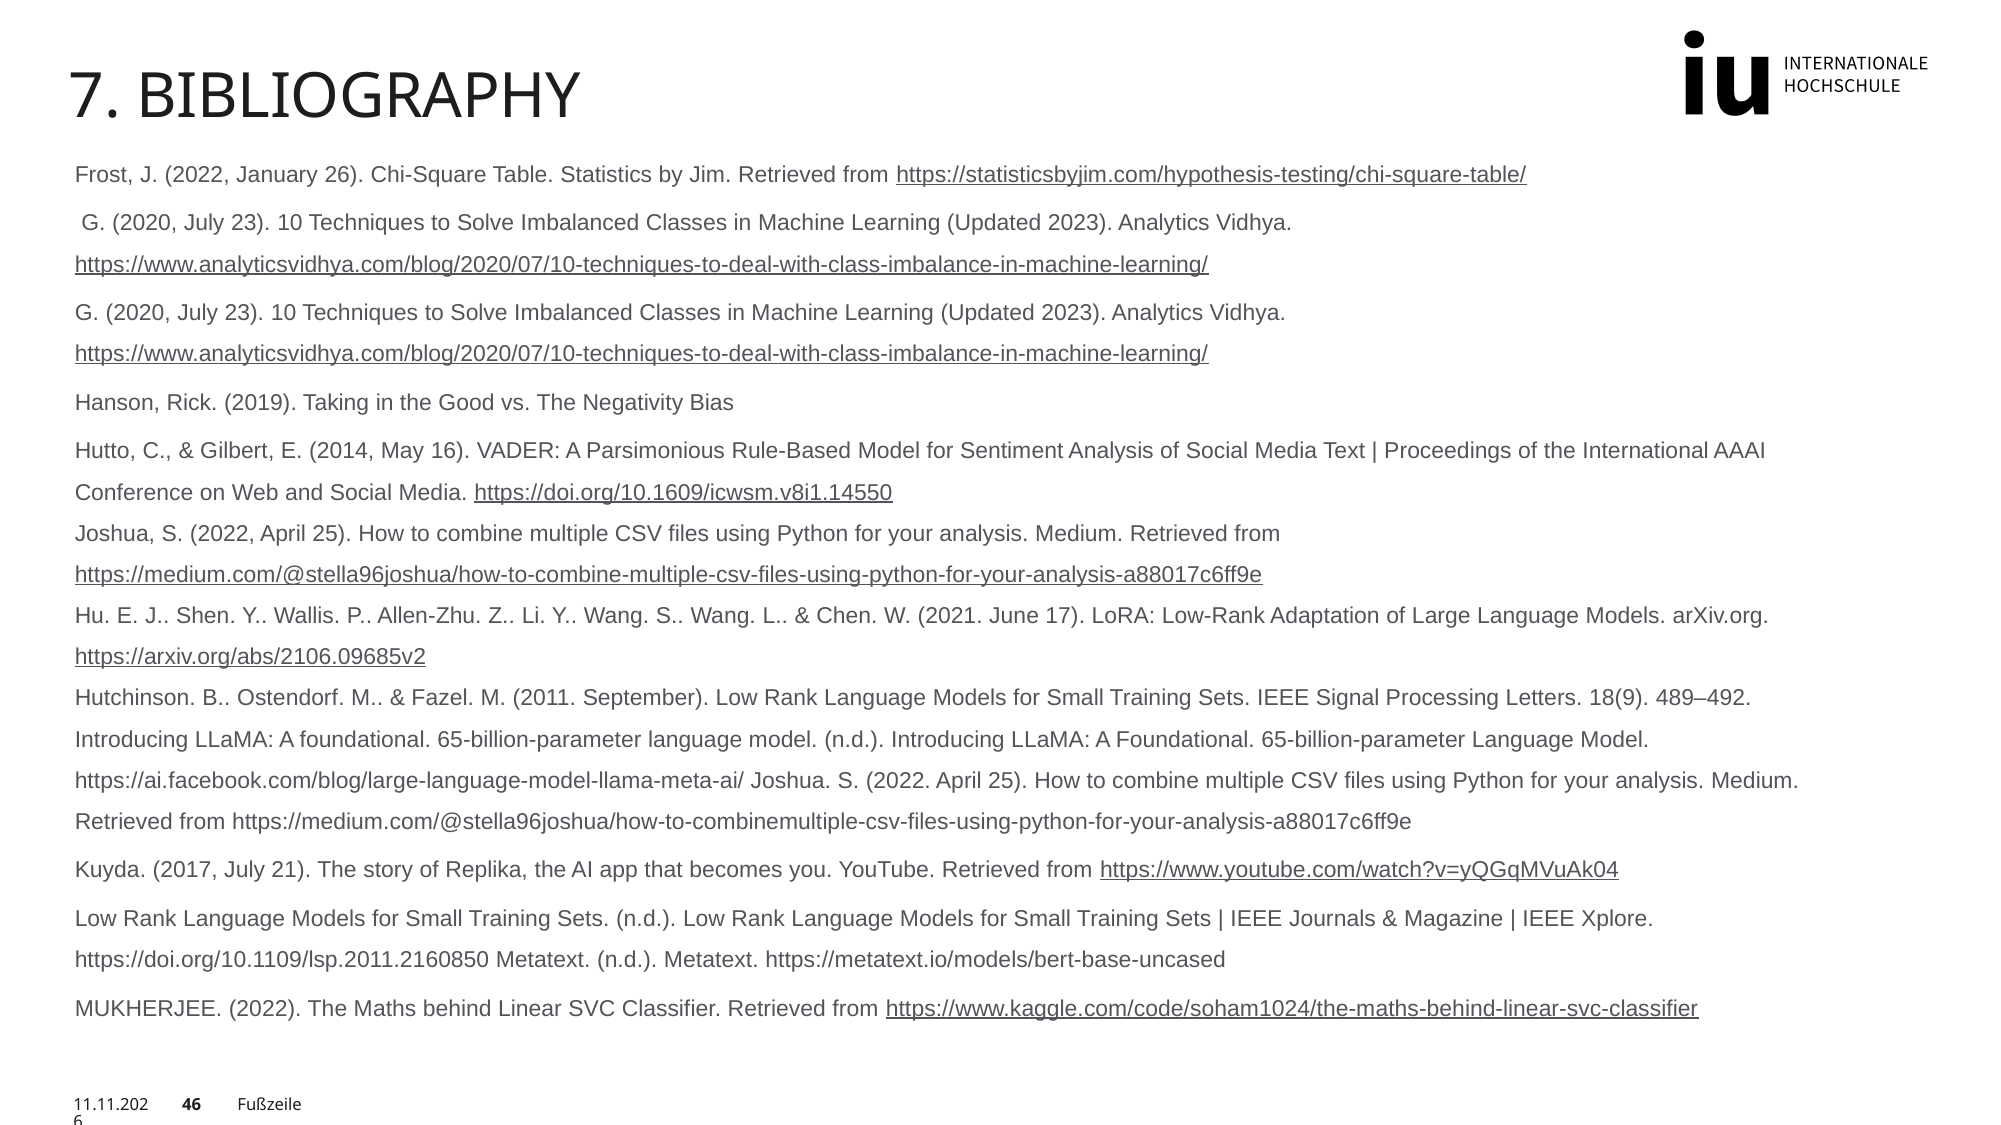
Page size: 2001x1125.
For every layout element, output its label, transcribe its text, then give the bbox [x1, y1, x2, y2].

slide_number 46 [157, 1093, 226, 1116]
list Frost, J. (2022, January 26). Chi-Square Table. Statistics by Jim. Retrieved from https://statisticsbyjim.com/hypothesis-testing/chi-square-table/ G. (2020, July 23). 10 Techniques to Solve Imbalanced Classes in Machine Learning (Updated 2023). Analytics Vidhya. https://www.analyticsvidhya.com/blog/2020/07/10-techniques-to-deal-with-class-imbalance-in-machine-learning/ G. (2020, July 23). 10 Techniques to Solve Imbalanced Classes in Machine Learning (Updated 2023). Analytics Vidhya. https://www.analyticsvidhya.com/blog/2020/07/10-techniques-to-deal-with-class-imbalance-in-machine-learning/ Hanson, Rick. (2019). Taking in the Good vs. The Negativity Bias Hutto, C., & Gilbert, E. (2014, May 16). VADER: A Parsimonious Rule-Based Model for Sentiment Analysis of Social Media Text | Proceedings of the International AAAI Conference on Web and Social Media. https://doi.org/10.1609/icwsm.v8i1.14550 Joshua, S. (2022, April 25). How to combine multiple CSV files using Python for your analysis. Medium. Retrieved from https://medium.com/@stella96joshua/how-to-combine-multiple-csv-files-using-python-for-your-analysis-a88017c6ff9e Hu. E. J.. Shen. Y.. Wallis. P.. Allen-Zhu. Z.. Li. Y.. Wang. S.. Wang. L.. & Chen. W. (2021. June 17). LoRA: Low-Rank Adaptation of Large Language Models. arXiv.org. https://arxiv.org/abs/2106.09685v2 Hutchinson. B.. Ostendorf. M.. & Fazel. M. (2011. September). Low Rank Language Models for Small Training Sets. IEEE Signal Processing Letters. 18(9). 489–492. Introducing LLaMA: A foundational. 65-billion-parameter language model. (n.d.). Introducing LLaMA: A Foundational. 65-billion-parameter Language Model. https://ai.facebook.com/blog/large-language-model-llama-meta-ai/ Joshua. S. (2022. April 25). How to combine multiple CSV files using Python for your analysis. Medium. Retrieved from https://medium.com/@stella96joshua/how-to-combinemultiple-csv-files-using-python-for-your-analysis-a88017c6ff9e Kuyda. (2017, July 21). The story of Replika, the AI app that becomes you. YouTube. Retrieved from https://www.youtube.com/watch?v=yQGqMVuAk04 Low Rank Language Models for Small Training Sets. (n.d.). Low Rank Language Models for Small Training Sets | IEEE Journals & Magazine | IEEE Xplore. https://doi.org/10.1109/lsp.2011.2160850 Metatext. (n.d.). Metatext. https://metatext.io/models/bert-base-uncased MUKHERJEE. (2022). The Maths behind Linear SVC Classifier. Retrieved from https://www.kaggle.com/code/soham1024/the-maths-behind-linear-svc-classifier [69, 145, 1890, 1053]
picture [1628, 0, 1985, 172]
title 7. Bibliography [69, 63, 1461, 200]
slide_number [73, 1093, 151, 1116]
footer Fußzeile [237, 1093, 1956, 1116]
